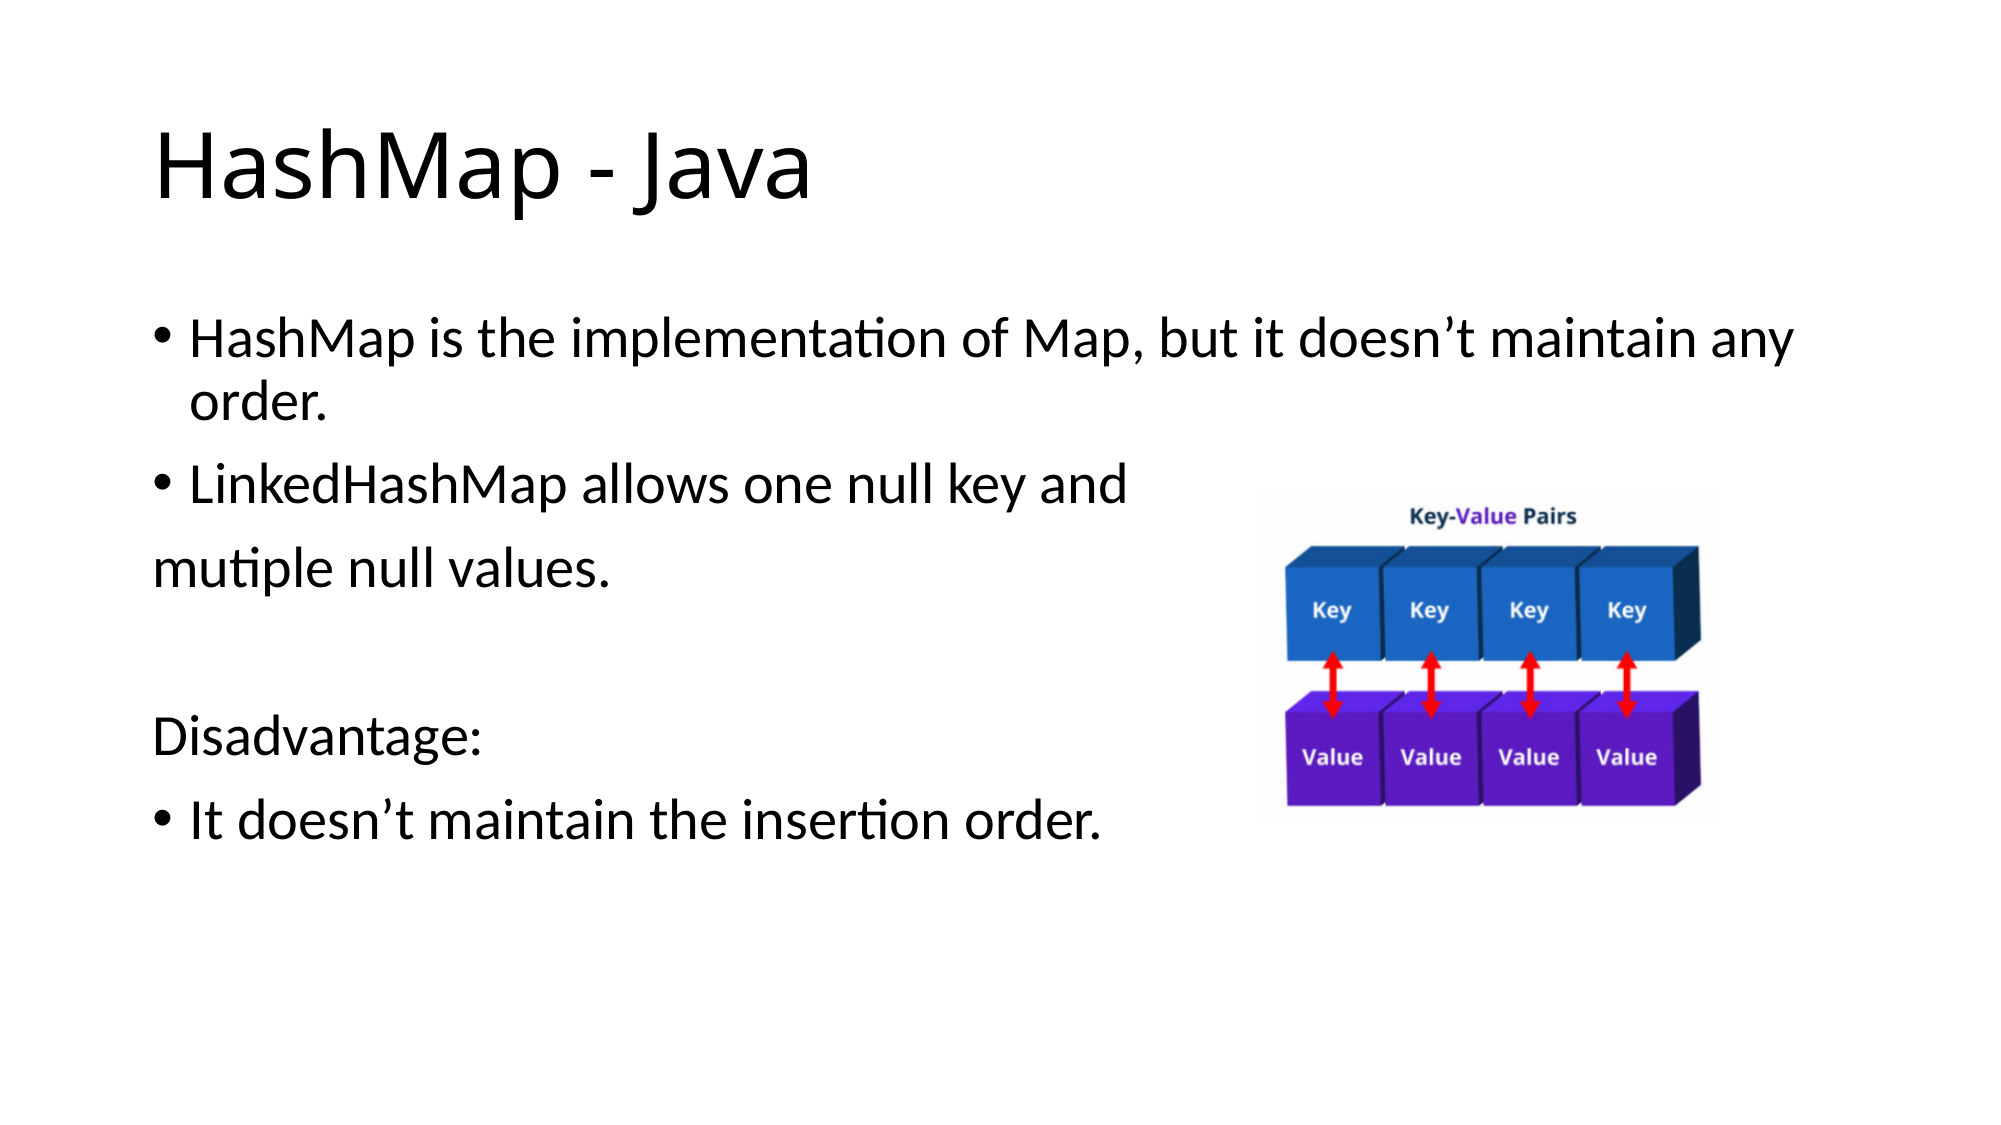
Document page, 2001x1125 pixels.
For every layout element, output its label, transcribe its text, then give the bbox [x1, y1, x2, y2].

list HashMap is the implementation of Map, but it doesn’t maintain any order. LinkedHashMap allows one null key and mutiple null values. Disadvantage: It doesn’t maintain the insertion order. [137, 299, 1863, 1014]
picture [1261, 490, 1720, 823]
title HashMap - Java [137, 59, 1863, 278]
